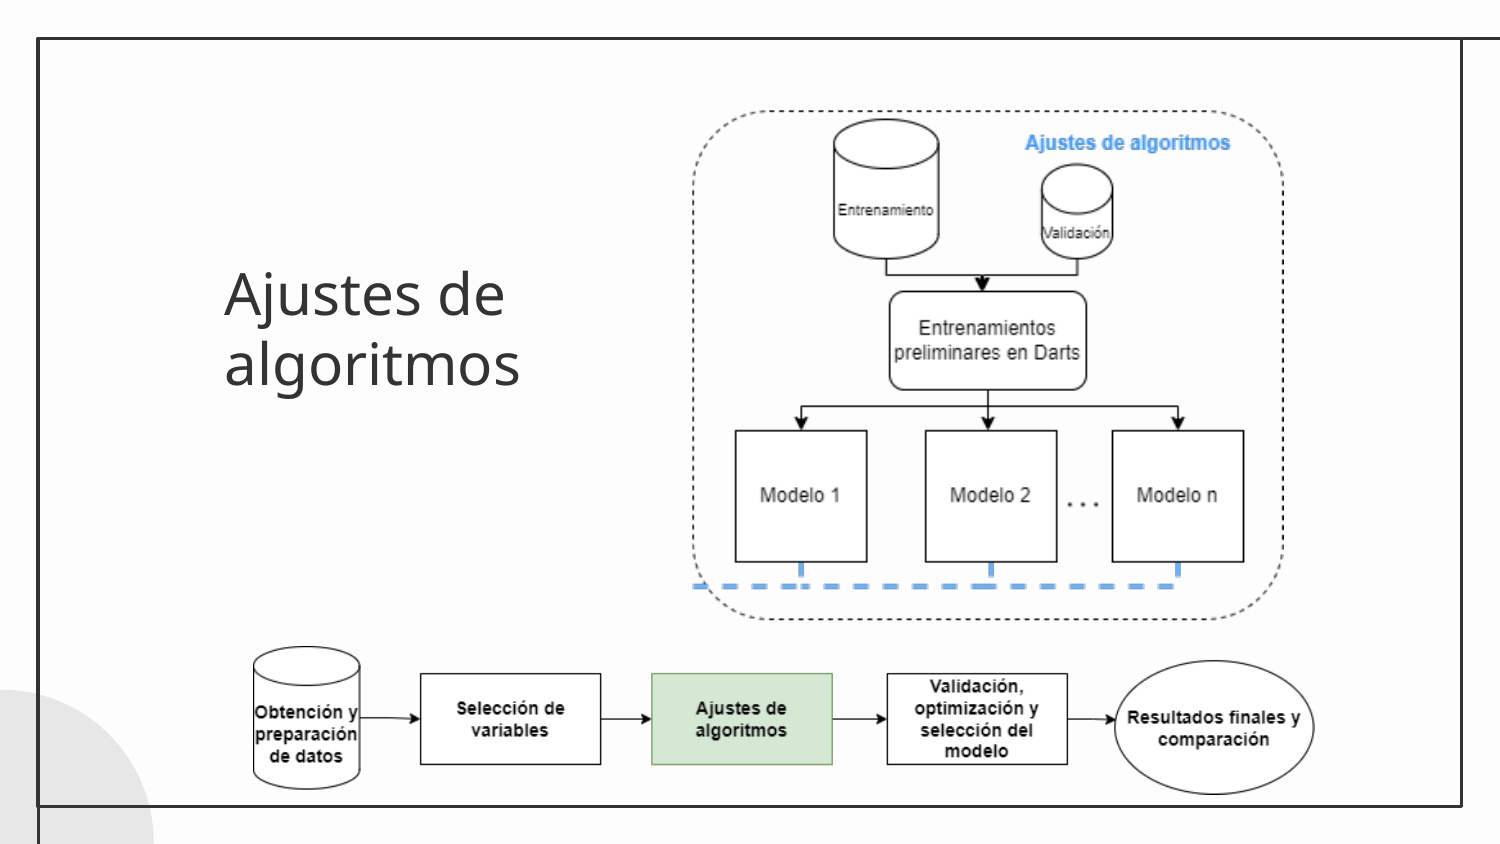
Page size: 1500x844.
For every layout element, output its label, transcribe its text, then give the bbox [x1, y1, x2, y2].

picture [253, 646, 1315, 795]
title Ajustes de algoritmos [209, 242, 604, 491]
picture [682, 103, 1291, 626]
